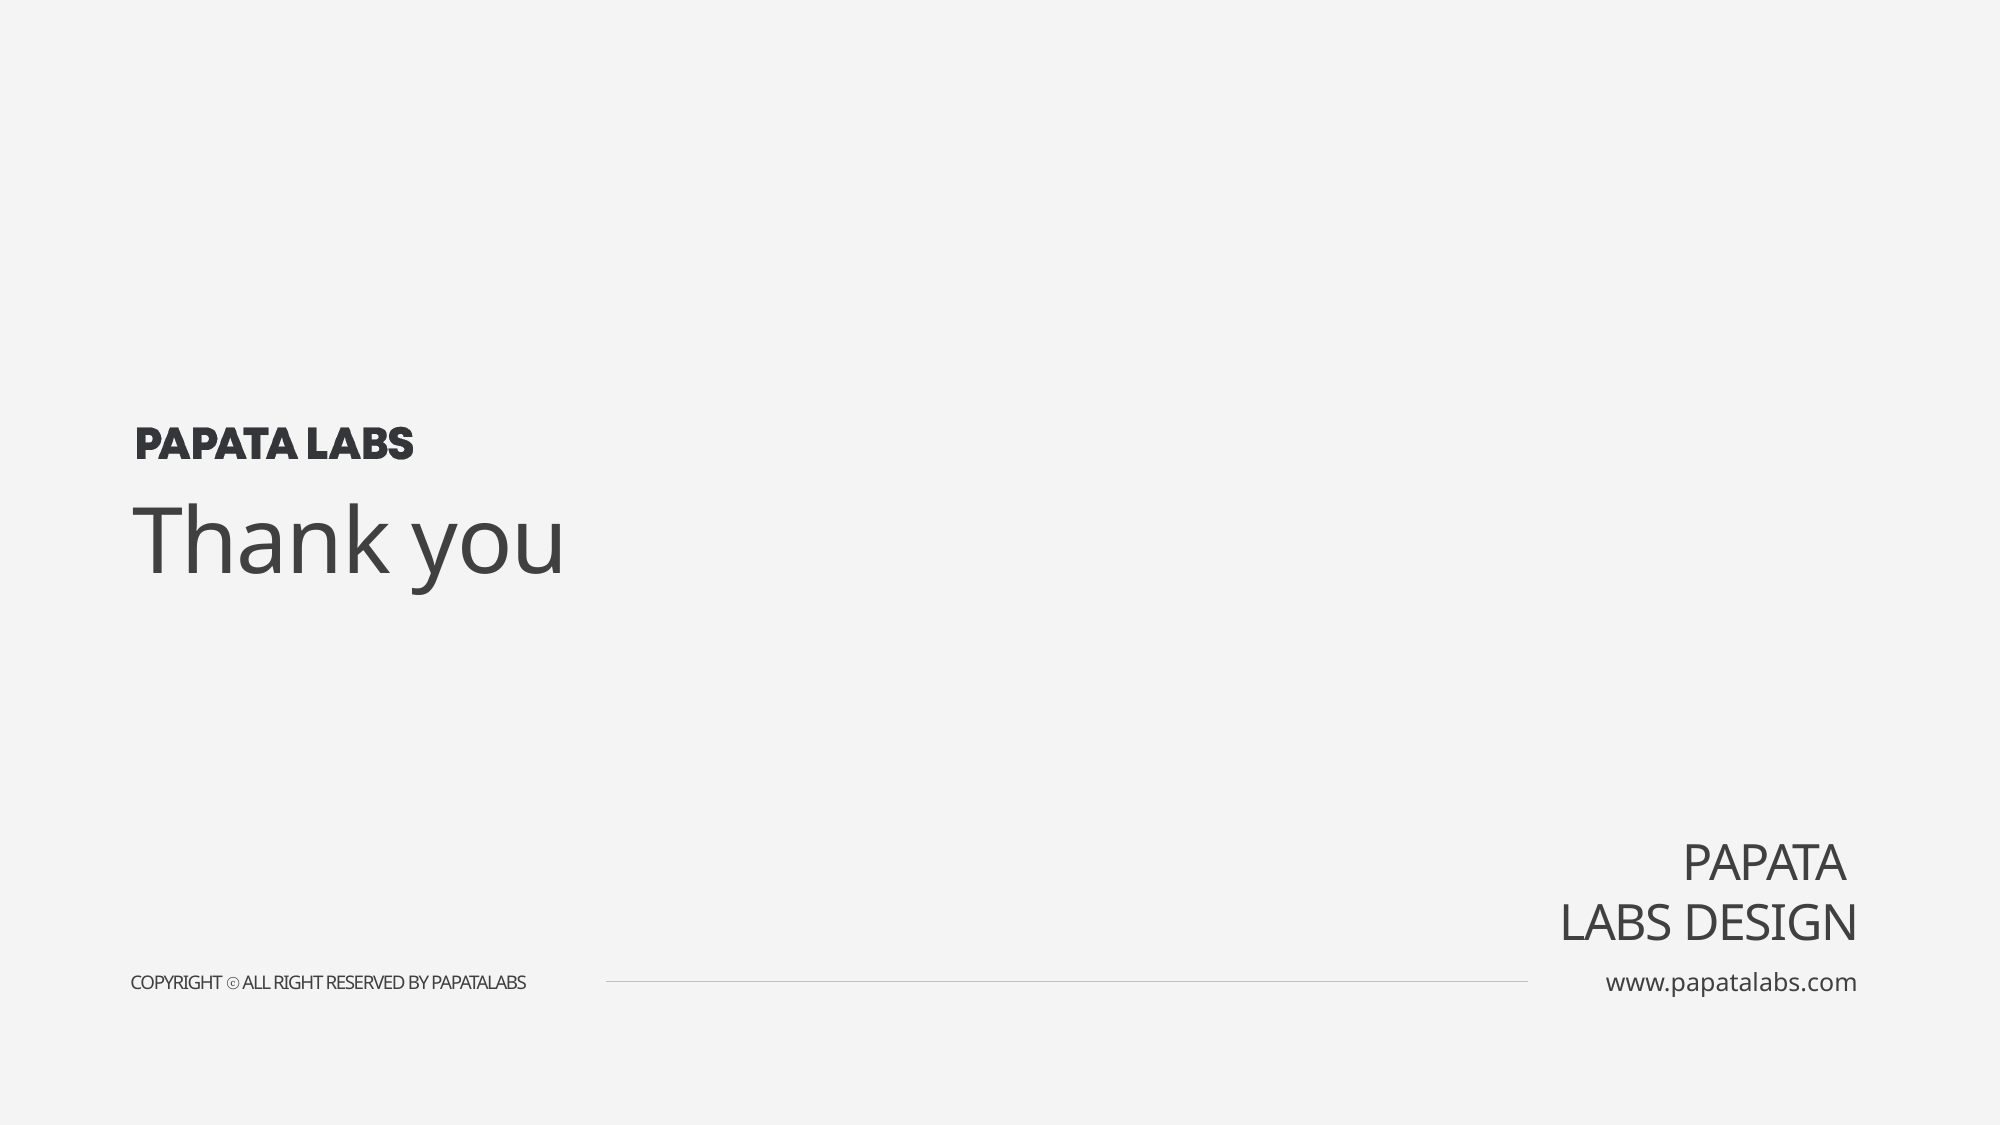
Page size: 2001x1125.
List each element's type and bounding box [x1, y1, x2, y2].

text_box [126, 422, 1874, 1005]
